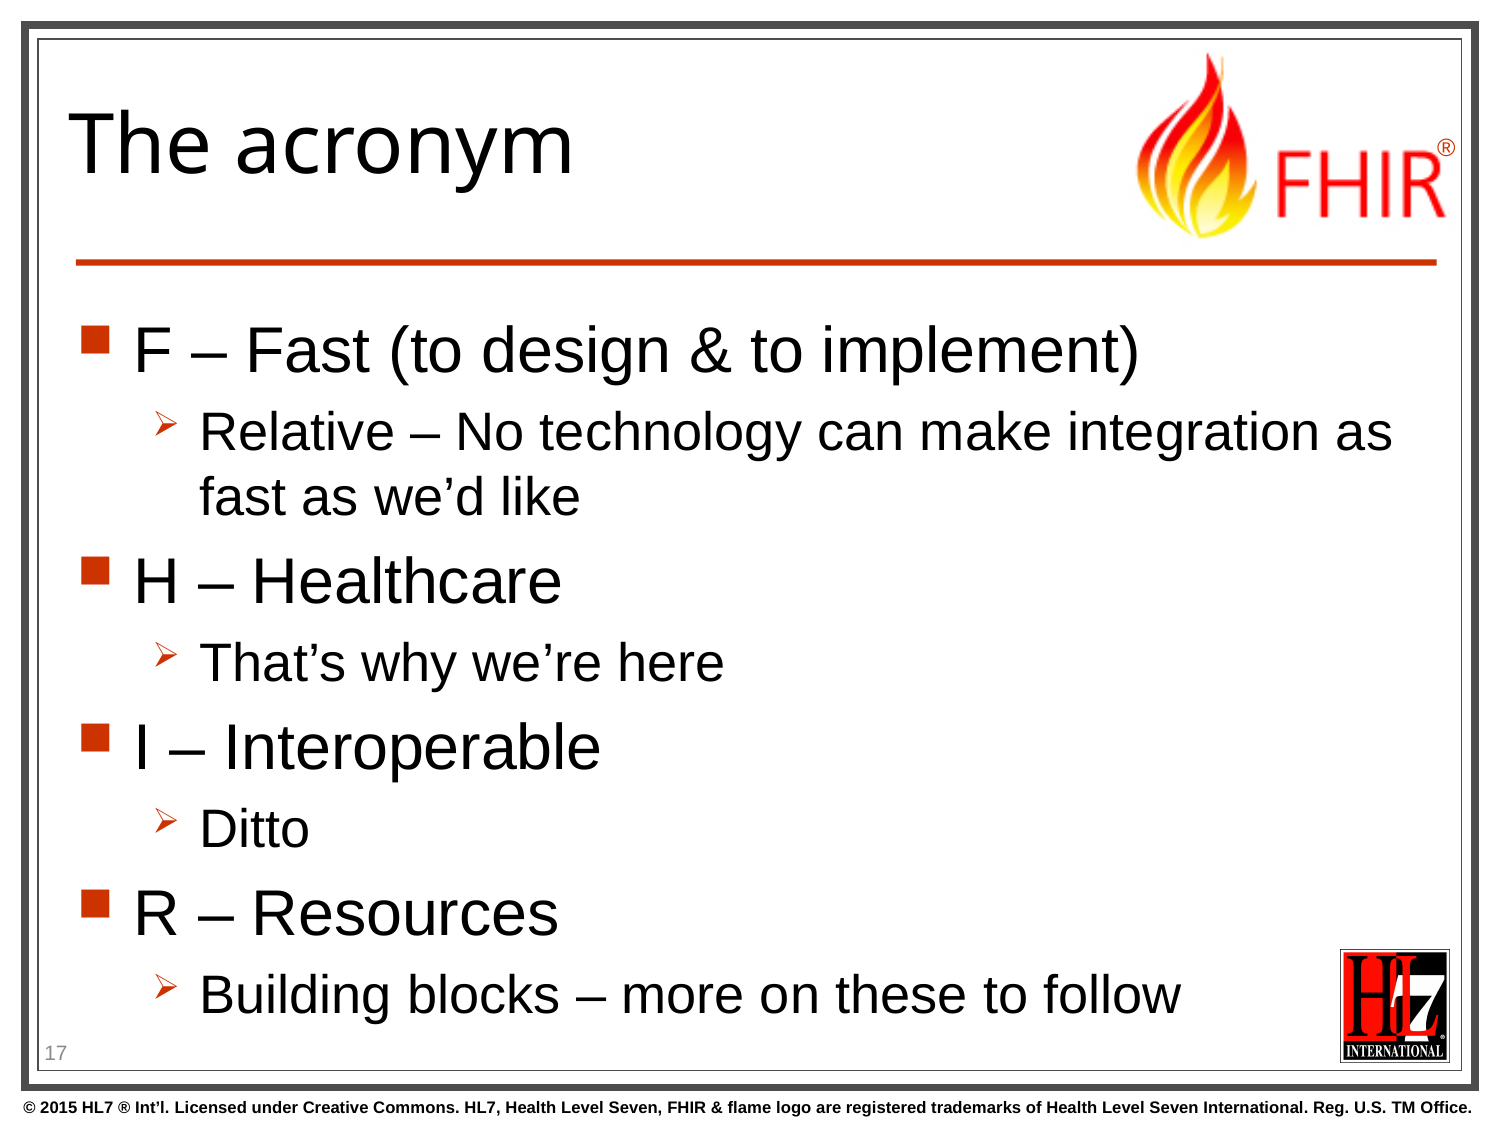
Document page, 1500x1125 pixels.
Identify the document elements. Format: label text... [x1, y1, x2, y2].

picture [1340, 949, 1450, 1063]
slide_number 17 [29, 1034, 148, 1071]
picture [1124, 42, 1458, 249]
title The acronym [53, 54, 1128, 244]
list F – Fast (to design & to implement) Relative – No technology can make integration as fast as we’d like H – Healthcare That’s why we’re here I – Interoperable Ditto R – Resources Building blocks – more on these to follow [62, 299, 1438, 1059]
